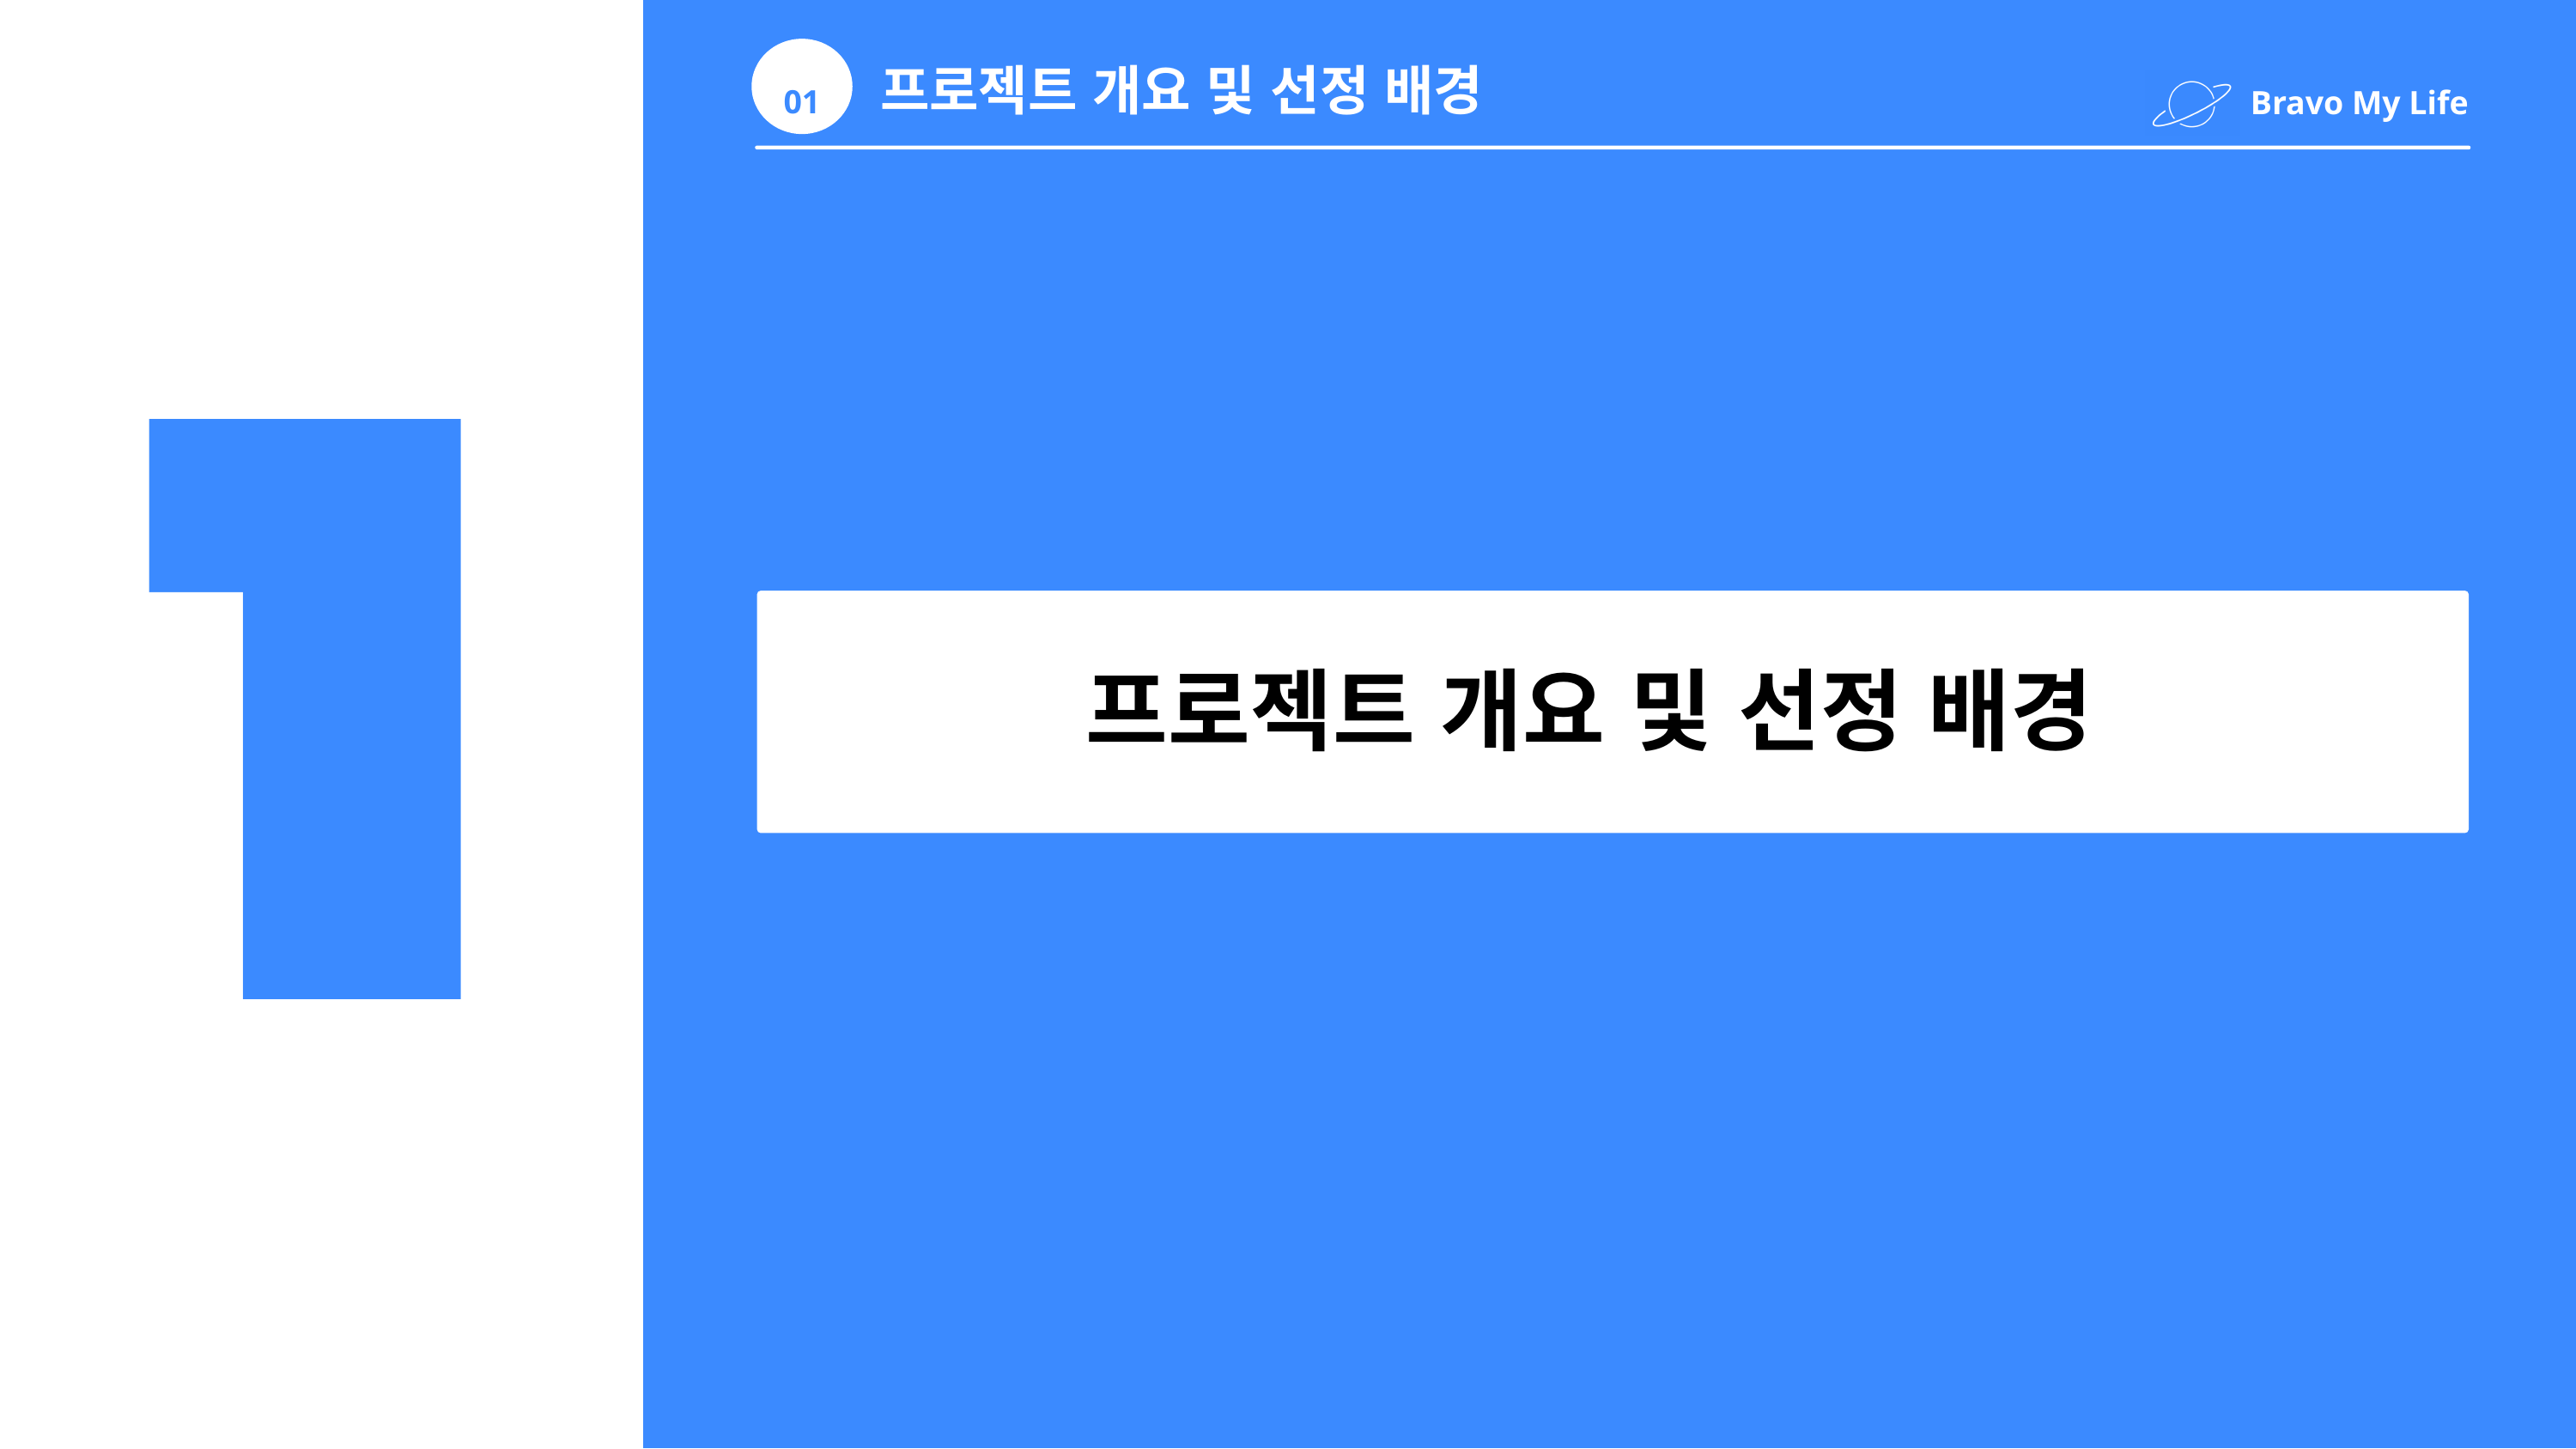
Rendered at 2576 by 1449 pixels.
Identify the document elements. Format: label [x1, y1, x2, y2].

text_box [149, 419, 461, 999]
text_box [756, 590, 2470, 834]
picture [2145, 69, 2240, 137]
text_box [642, 0, 2576, 1449]
